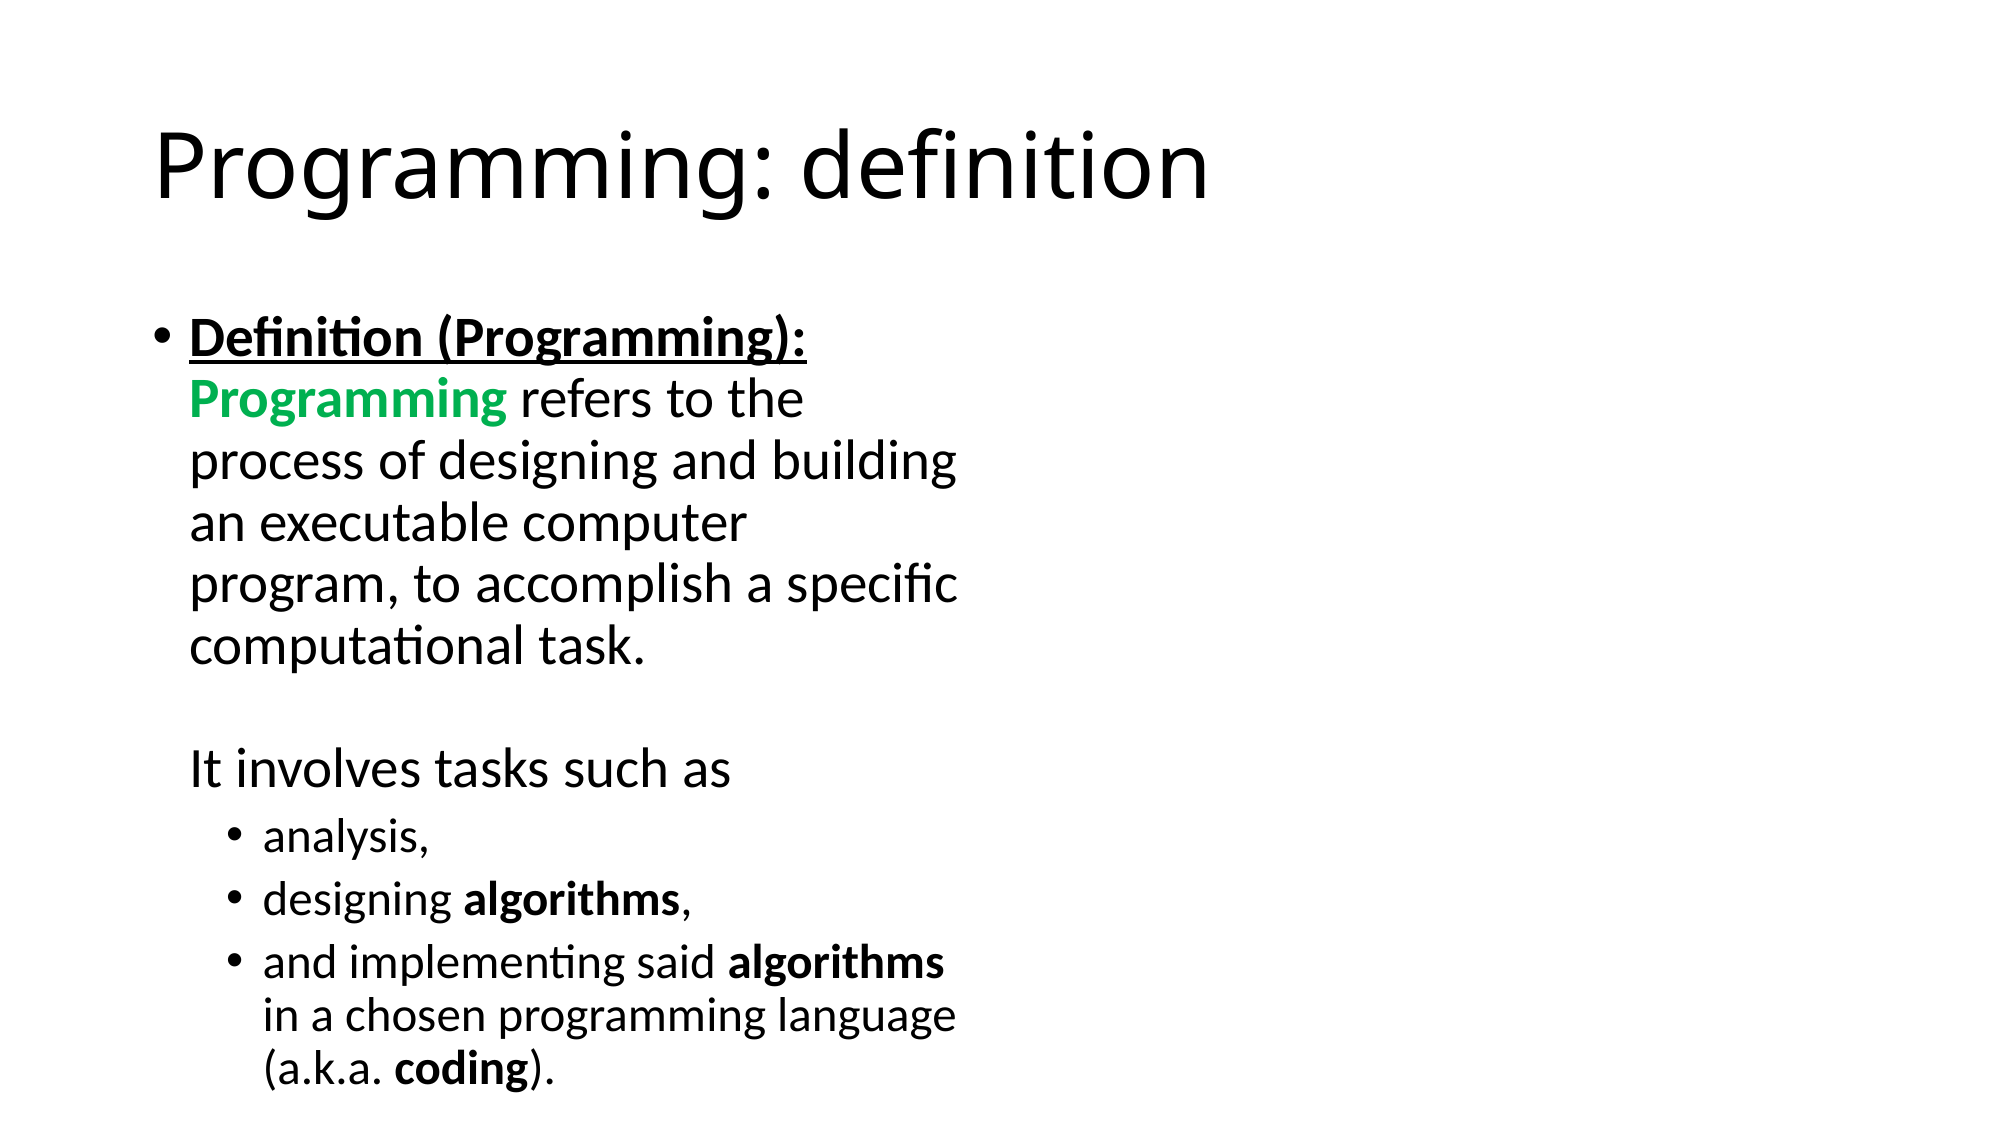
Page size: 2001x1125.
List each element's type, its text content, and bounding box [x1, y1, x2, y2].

list Definition (Programming): Programming refers to the process of designing and building an executable computer program, to accomplish a specific computational task. It involves tasks such as analysis, designing algorithms, and implementing said algorithms in a chosen programming language (a.k.a. coding). [137, 299, 988, 1109]
title Programming: definition [137, 59, 1863, 278]
